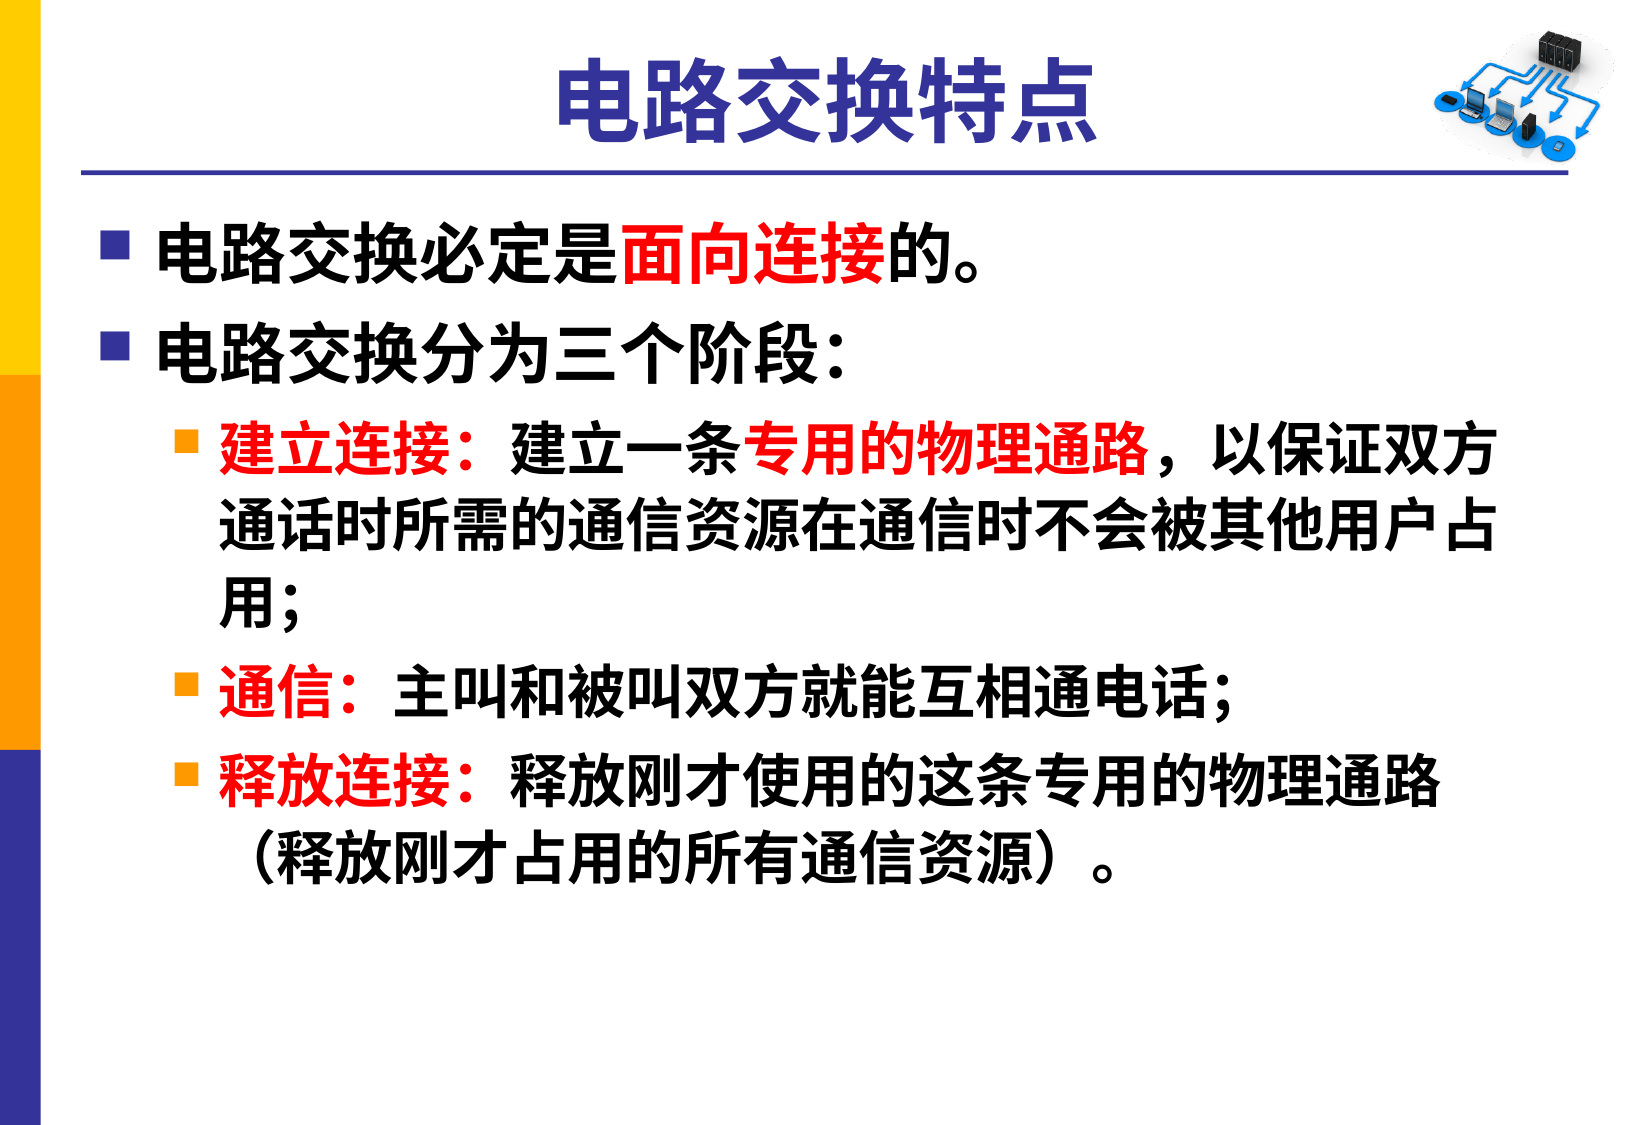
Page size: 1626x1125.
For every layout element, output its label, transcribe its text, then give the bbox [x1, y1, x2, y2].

list 电路交换必定是面向连接的。 电路交换分为三个阶段： 建立连接：建立一条专用的物理通路，以保证双方通话时所需的通信资源在通信时不会被其他用户占用； 通信：主叫和被叫双方就能互相通电话； 释放连接：释放刚才使用的这条专用的物理通路（释放刚才占用的所有通信资源）。 [81, 196, 1569, 1006]
picture [1431, 30, 1616, 165]
title 电路交换特点 [81, 30, 1569, 161]
